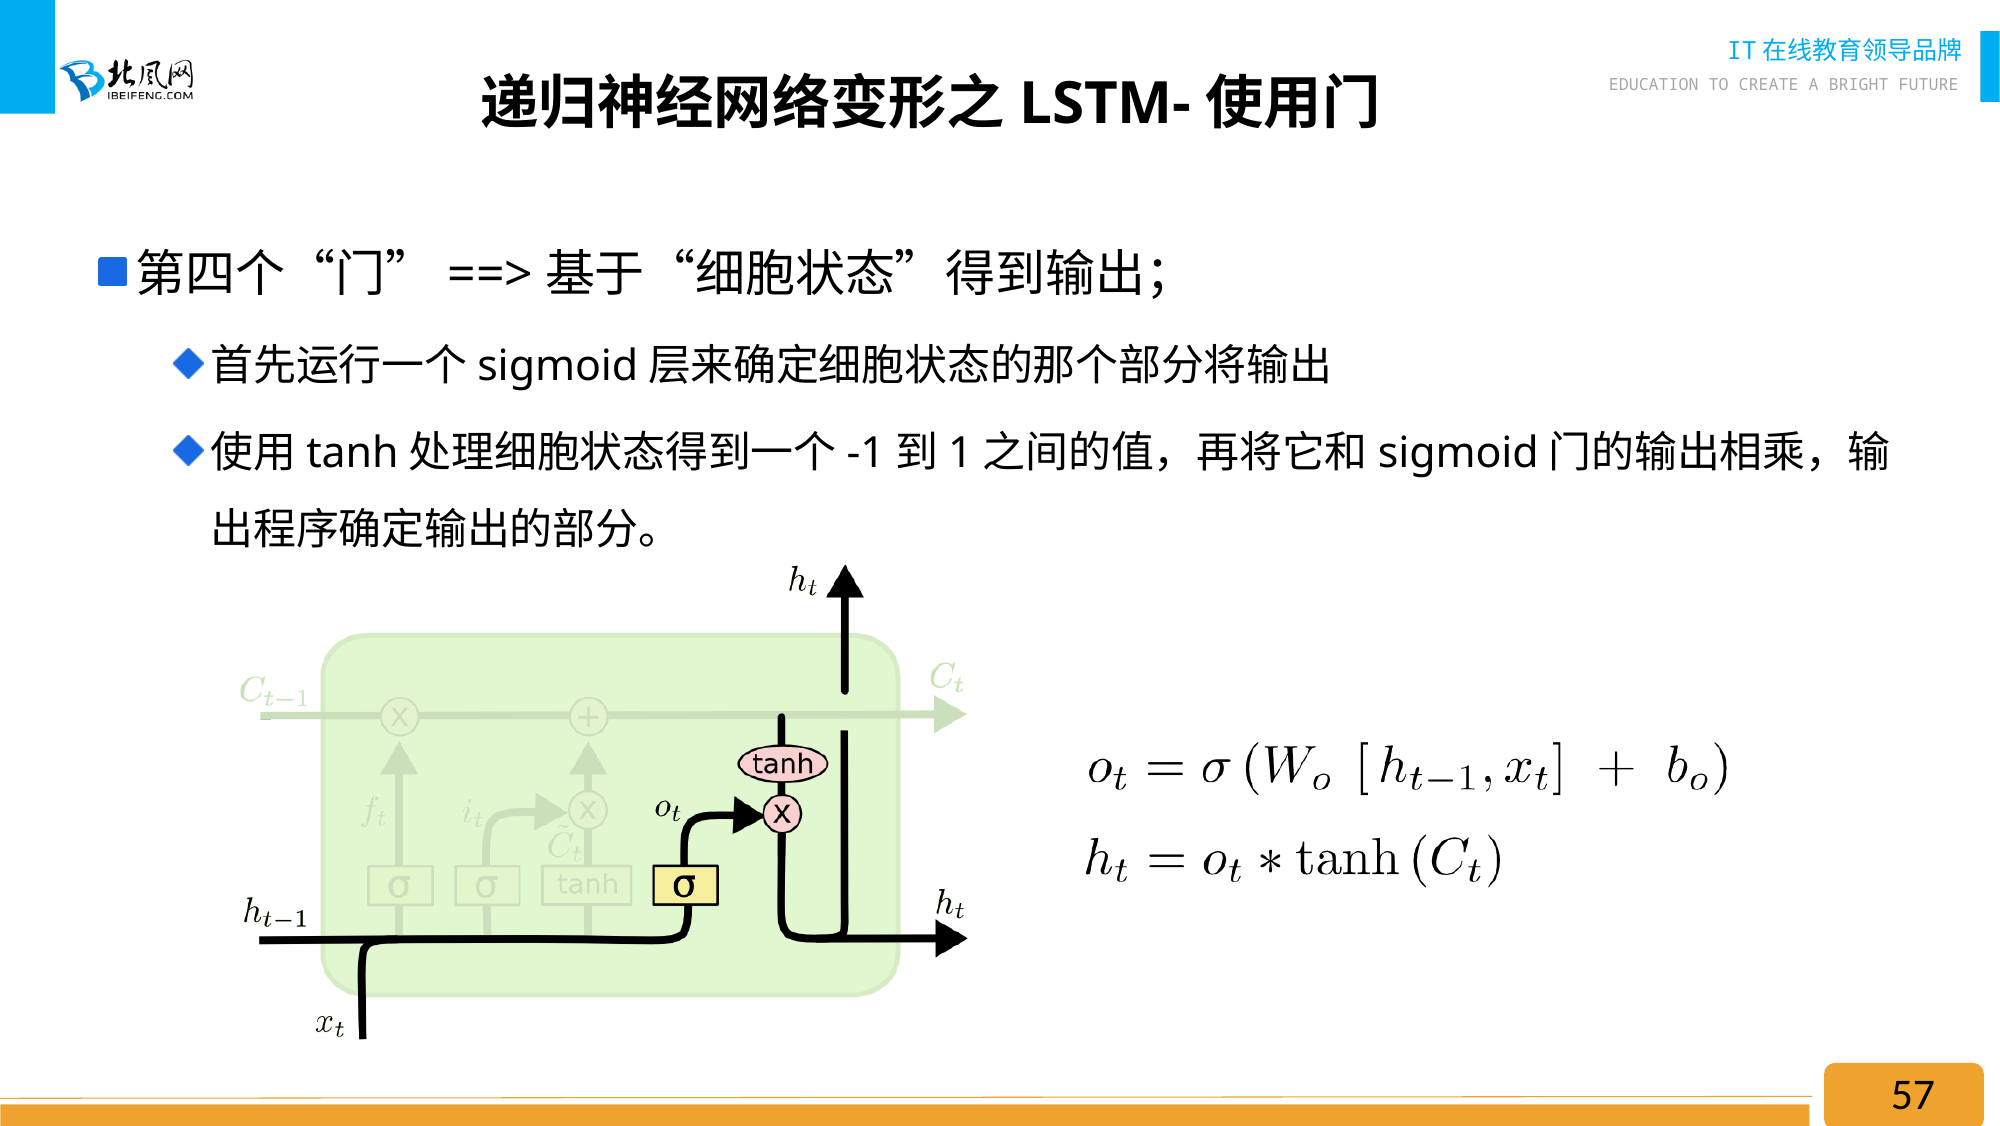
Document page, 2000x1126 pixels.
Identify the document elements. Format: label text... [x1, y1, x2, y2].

picture [173, 348, 204, 379]
title 递归神经网络变形之LSTM-使用门 [255, 42, 1606, 167]
picture [220, 550, 1817, 1044]
picture [173, 435, 204, 466]
picture [56, 54, 198, 103]
list 第四个“门”==>基于“细胞状态”得到输出； 首先运行一个sigmoid层来确定细胞状态的那个部分将输出 使用tanh处理细胞状态得到一个-1到1之间的值，再将它和sigmoid门的输出相乘，输出程序确定输出的部分。 [82, 203, 1917, 973]
picture [98, 257, 127, 286]
